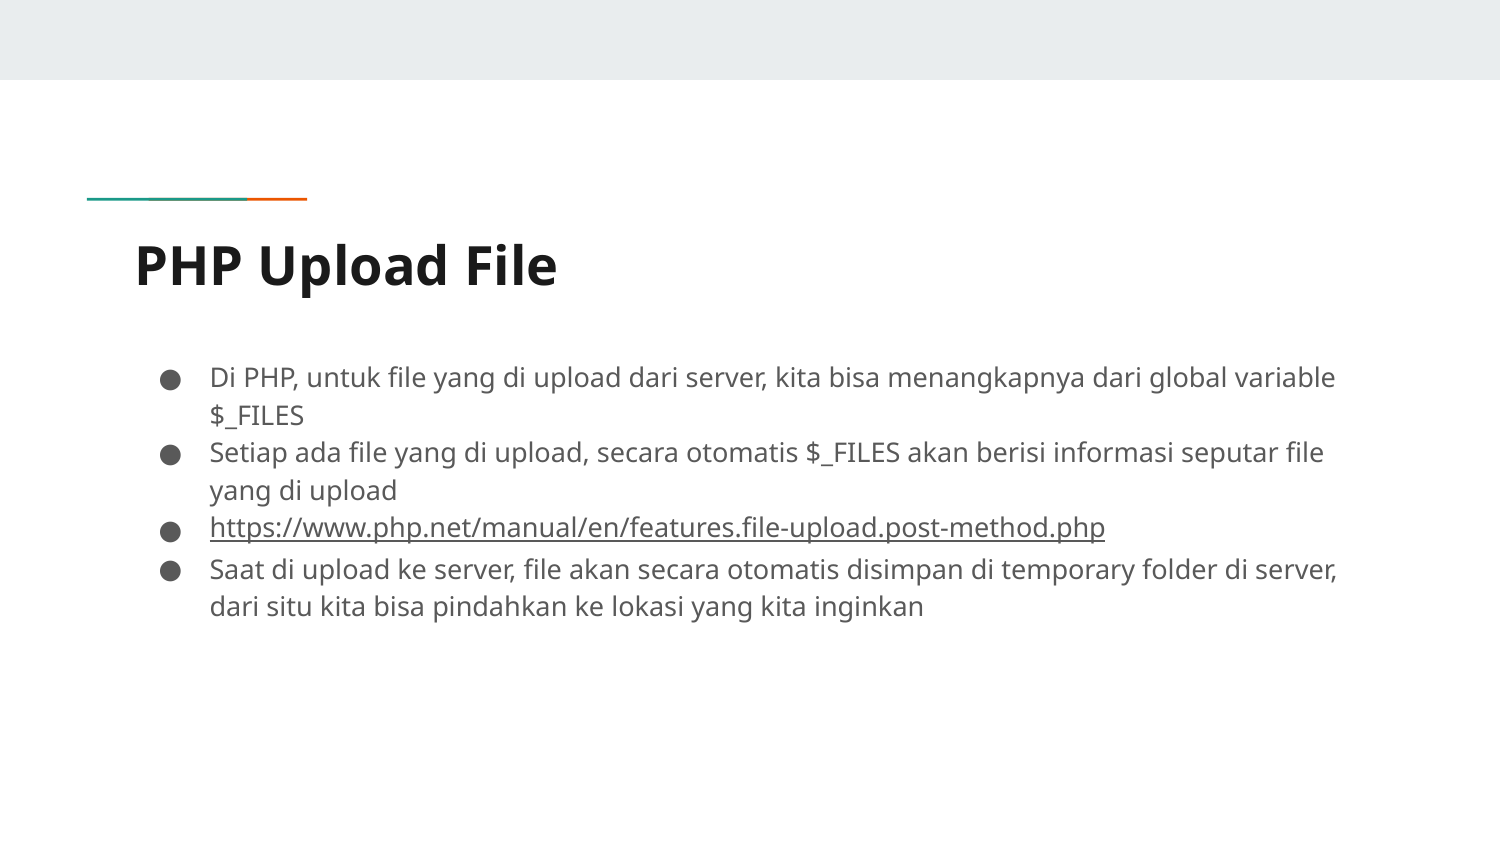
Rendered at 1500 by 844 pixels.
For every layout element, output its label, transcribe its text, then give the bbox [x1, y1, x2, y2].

title PHP Upload File [119, 216, 1381, 305]
list Di PHP, untuk file yang di upload dari server, kita bisa menangkapnya dari global variable $_FILES Setiap ada file yang di upload, secara otomatis $_FILES akan berisi informasi seputar file yang di upload https://www.php.net/manual/en/features.file-upload.post-method.php Saat di upload ke server, file akan secara otomatis disimpan di temporary folder di server, dari situ kita bisa pindahkan ke lokasi yang kita inginkan [119, 341, 1381, 712]
